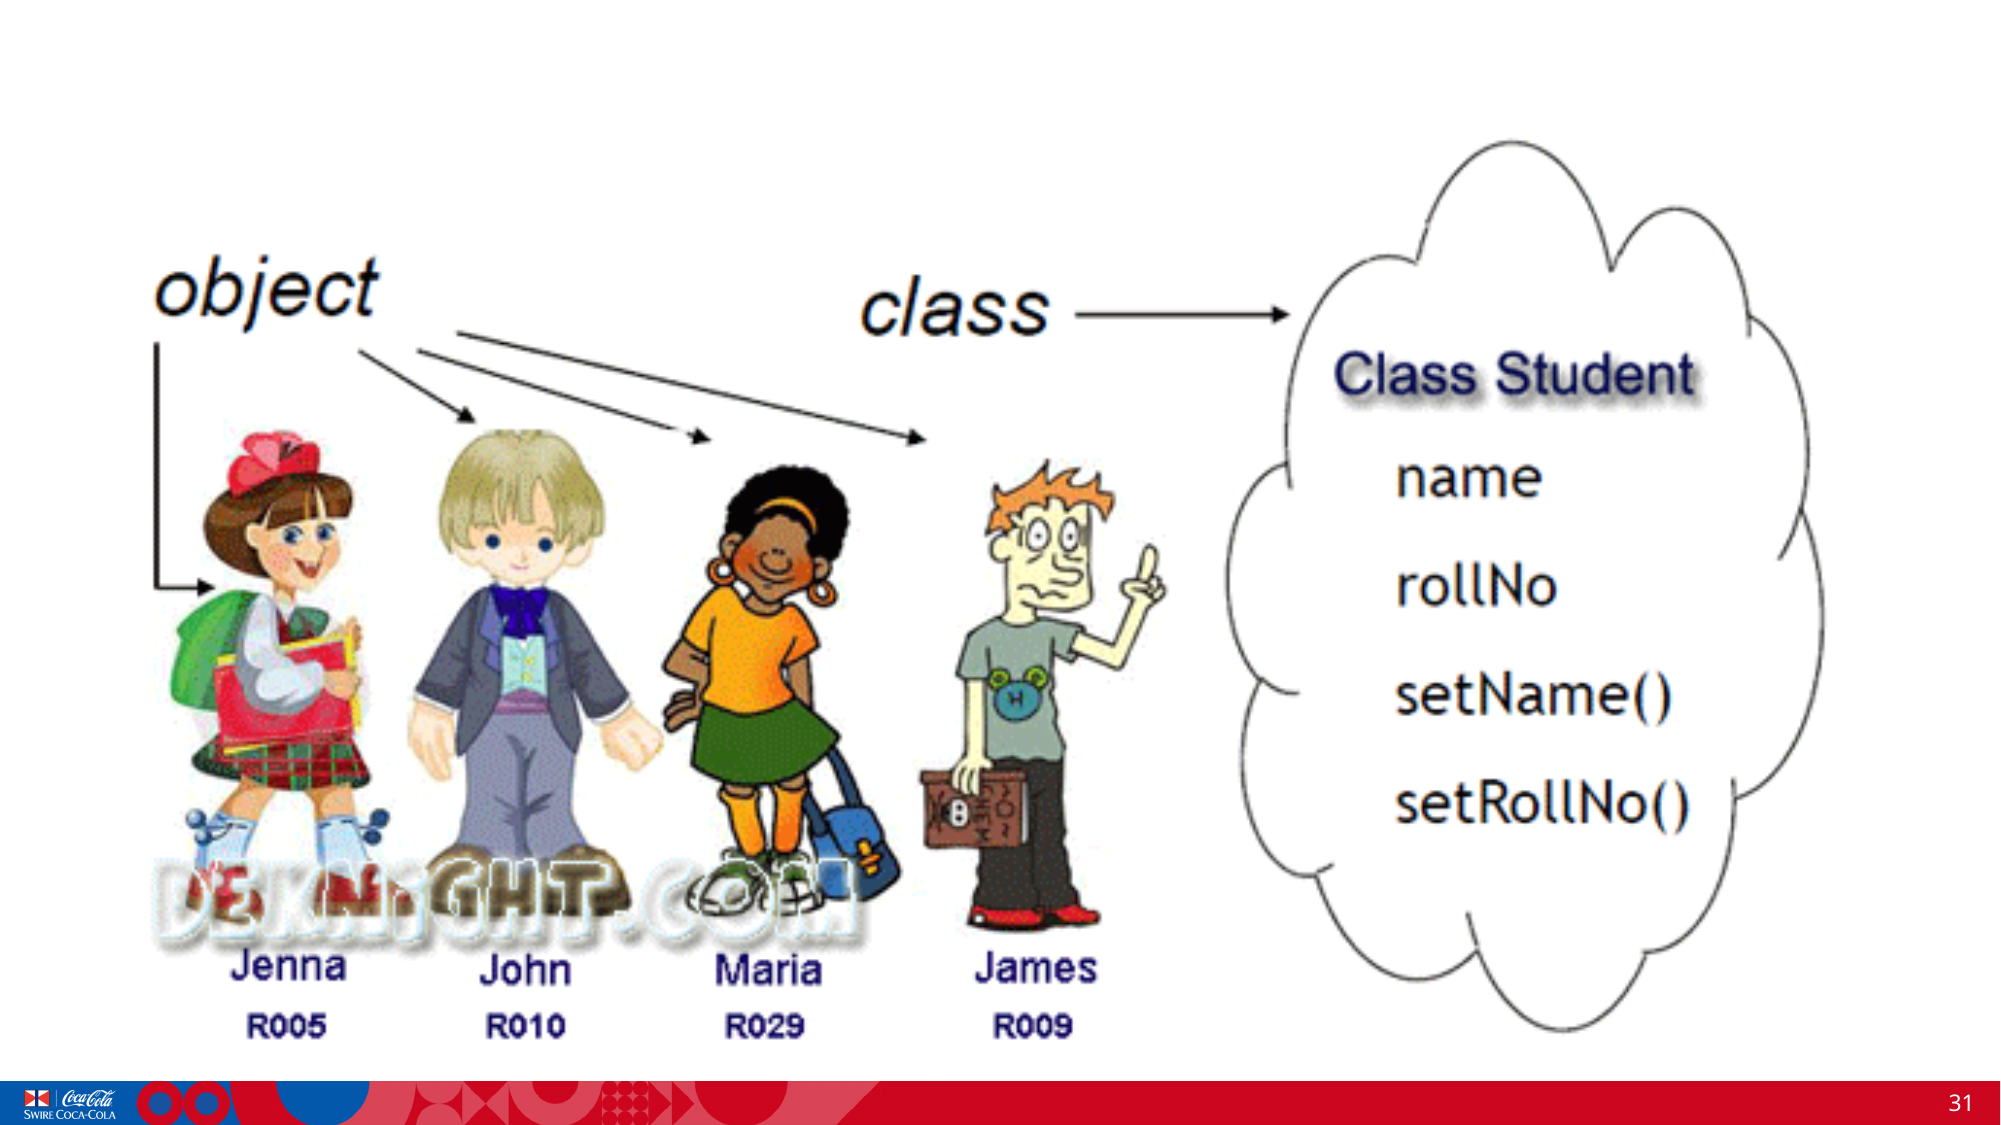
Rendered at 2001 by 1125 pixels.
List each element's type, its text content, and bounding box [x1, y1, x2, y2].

picture [0, 0, 2001, 1125]
slide_number 31 [1833, 1083, 1991, 1125]
